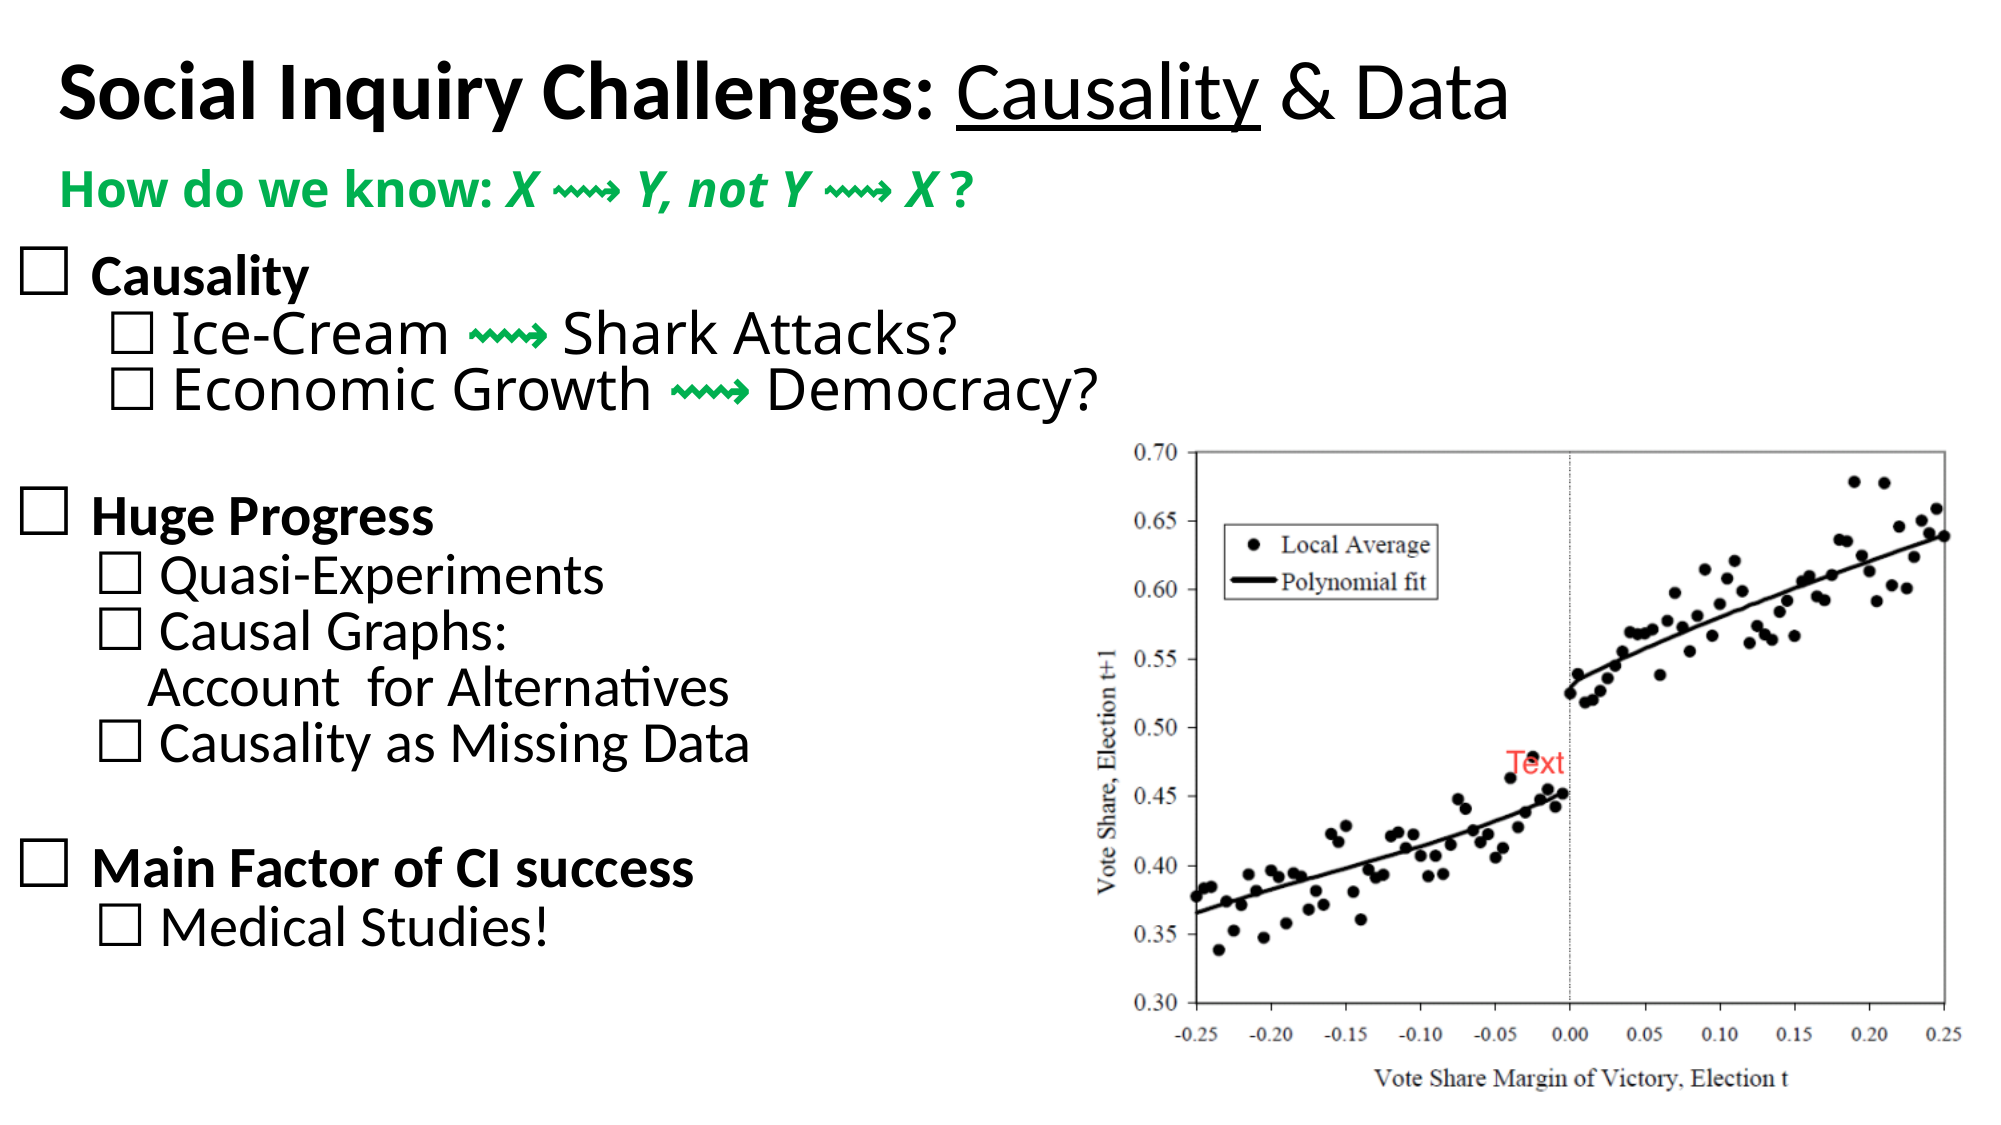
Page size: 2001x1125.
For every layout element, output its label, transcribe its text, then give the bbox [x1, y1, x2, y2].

text_box Social Inquiry Challenges: Causality & Data [41, 23, 1874, 147]
picture [1087, 430, 1985, 1096]
text_box How do we know: X ⟿ Y, not Y ⟿ X ? [43, 150, 1088, 225]
text_box ☐ Causality ☐ Ice-Cream ⟿ Shark Attacks? ☐ Economic Growth ⟿ Democracy? ☐ Huge Progress ☐ Quasi-Experiments ☐ Causal Graphs: Account for Alternatives ☐ Causality as Missing Data ☐ Main Factor of CI success ☐ Medical Studies! [0, 226, 1156, 1025]
